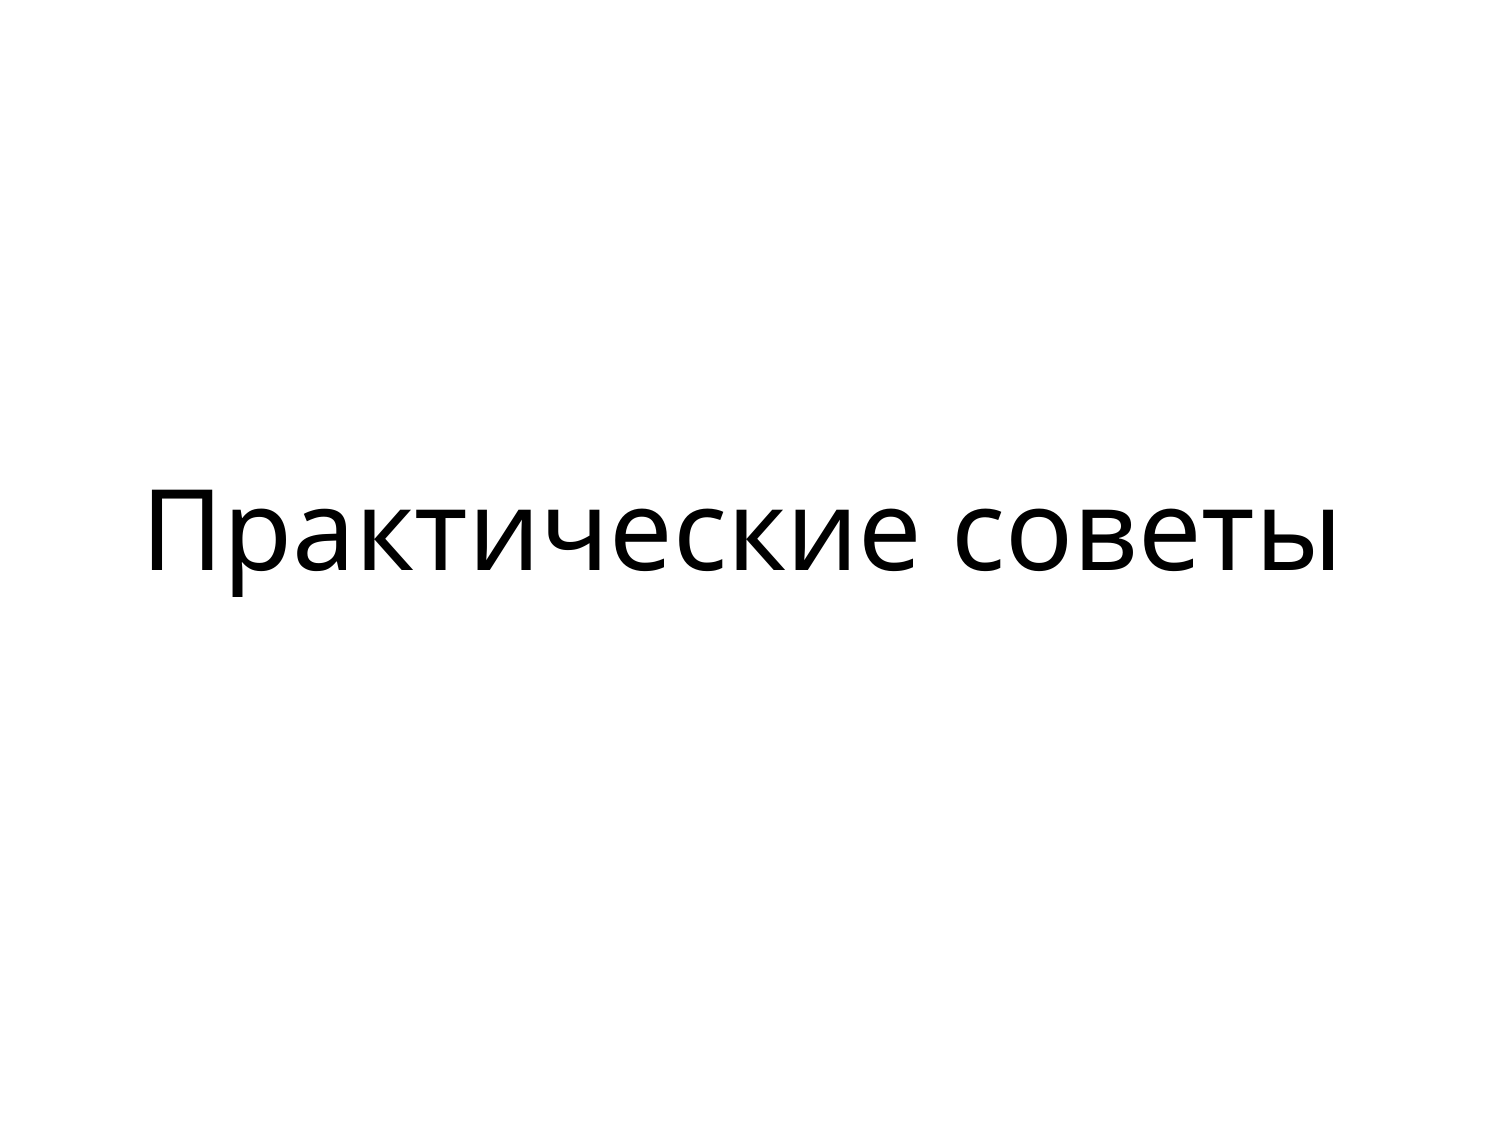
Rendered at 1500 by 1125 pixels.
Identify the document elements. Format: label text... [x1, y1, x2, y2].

title Практические советы [3, 385, 1481, 665]
